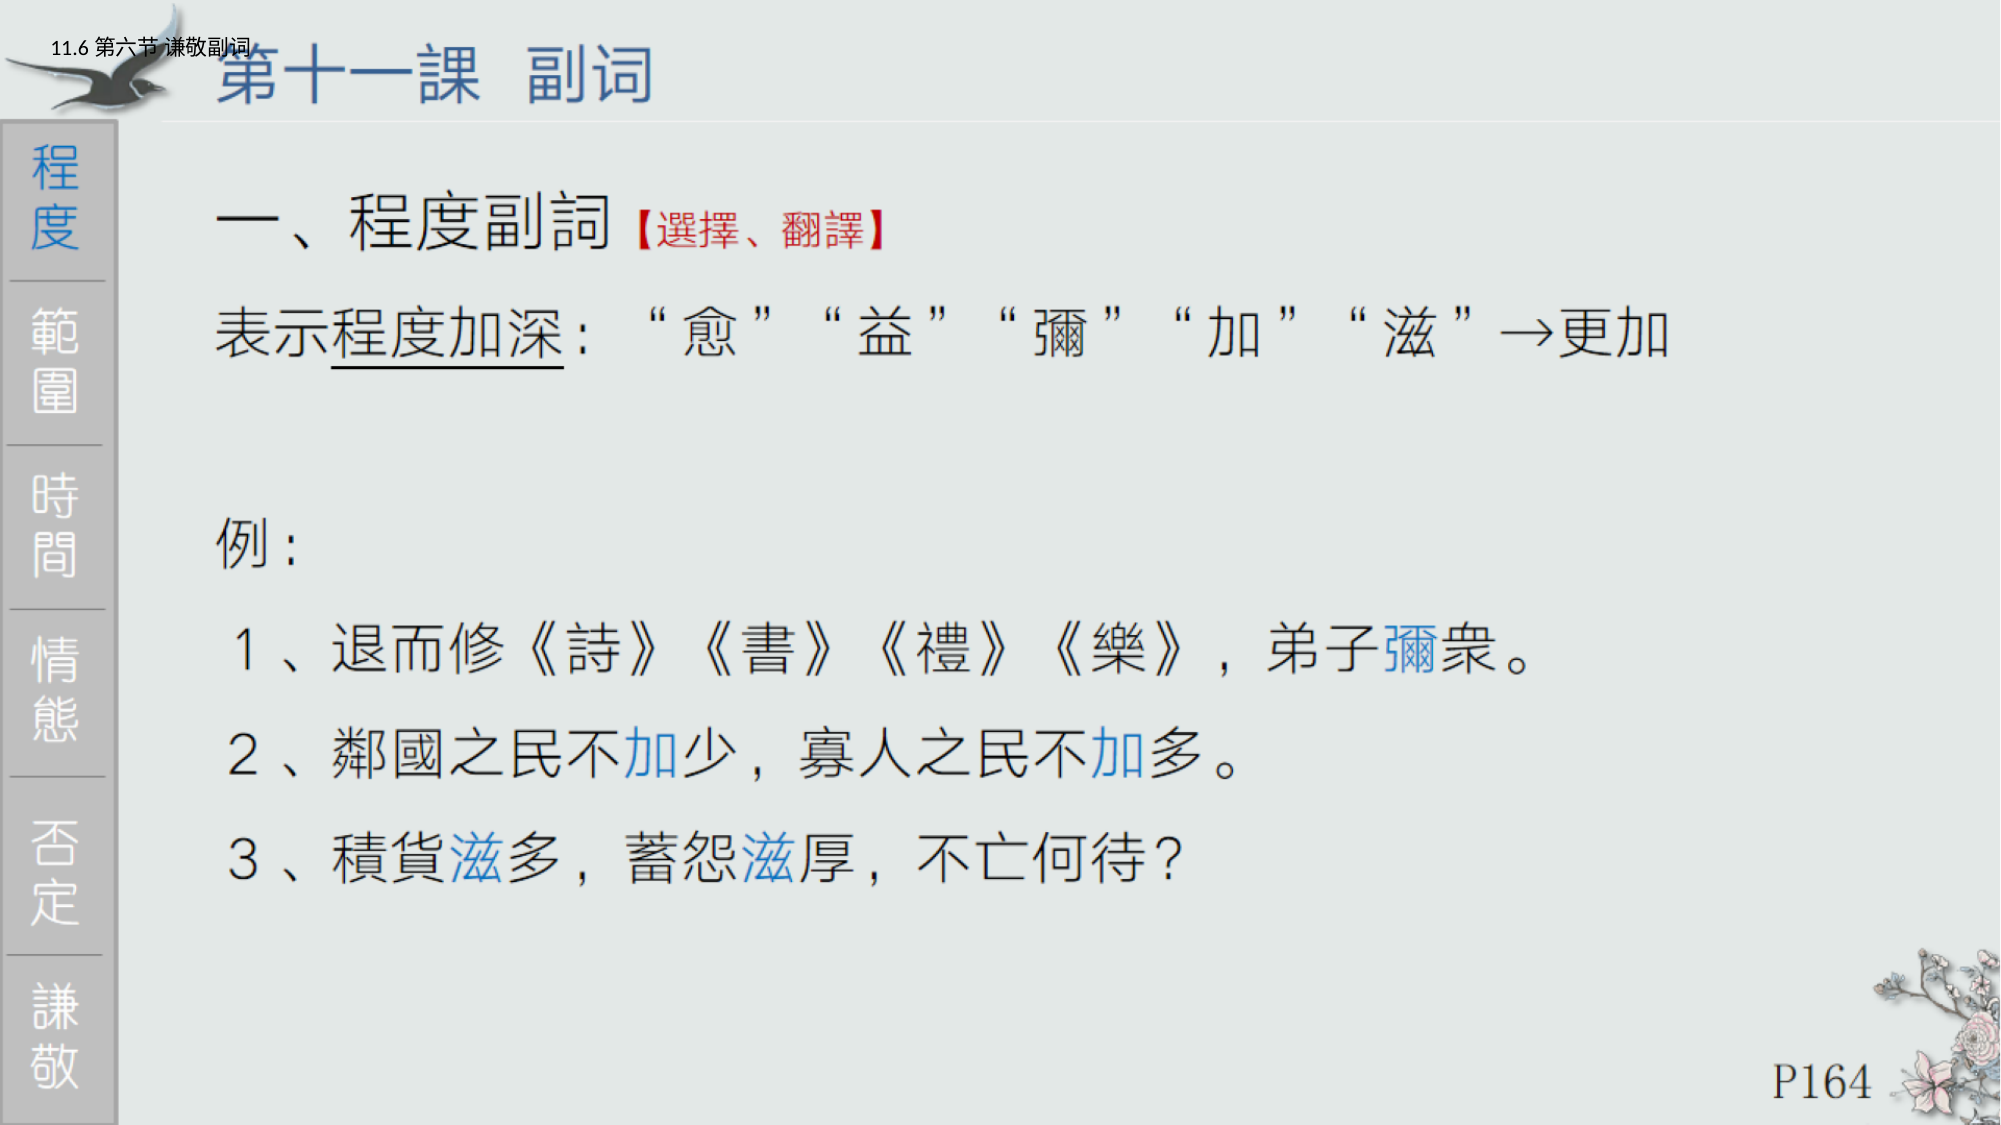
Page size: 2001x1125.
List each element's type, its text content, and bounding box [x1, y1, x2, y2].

text_box 11.6第六节 谦敬副词 [35, 26, 1036, 68]
picture [0, 0, 2001, 1125]
